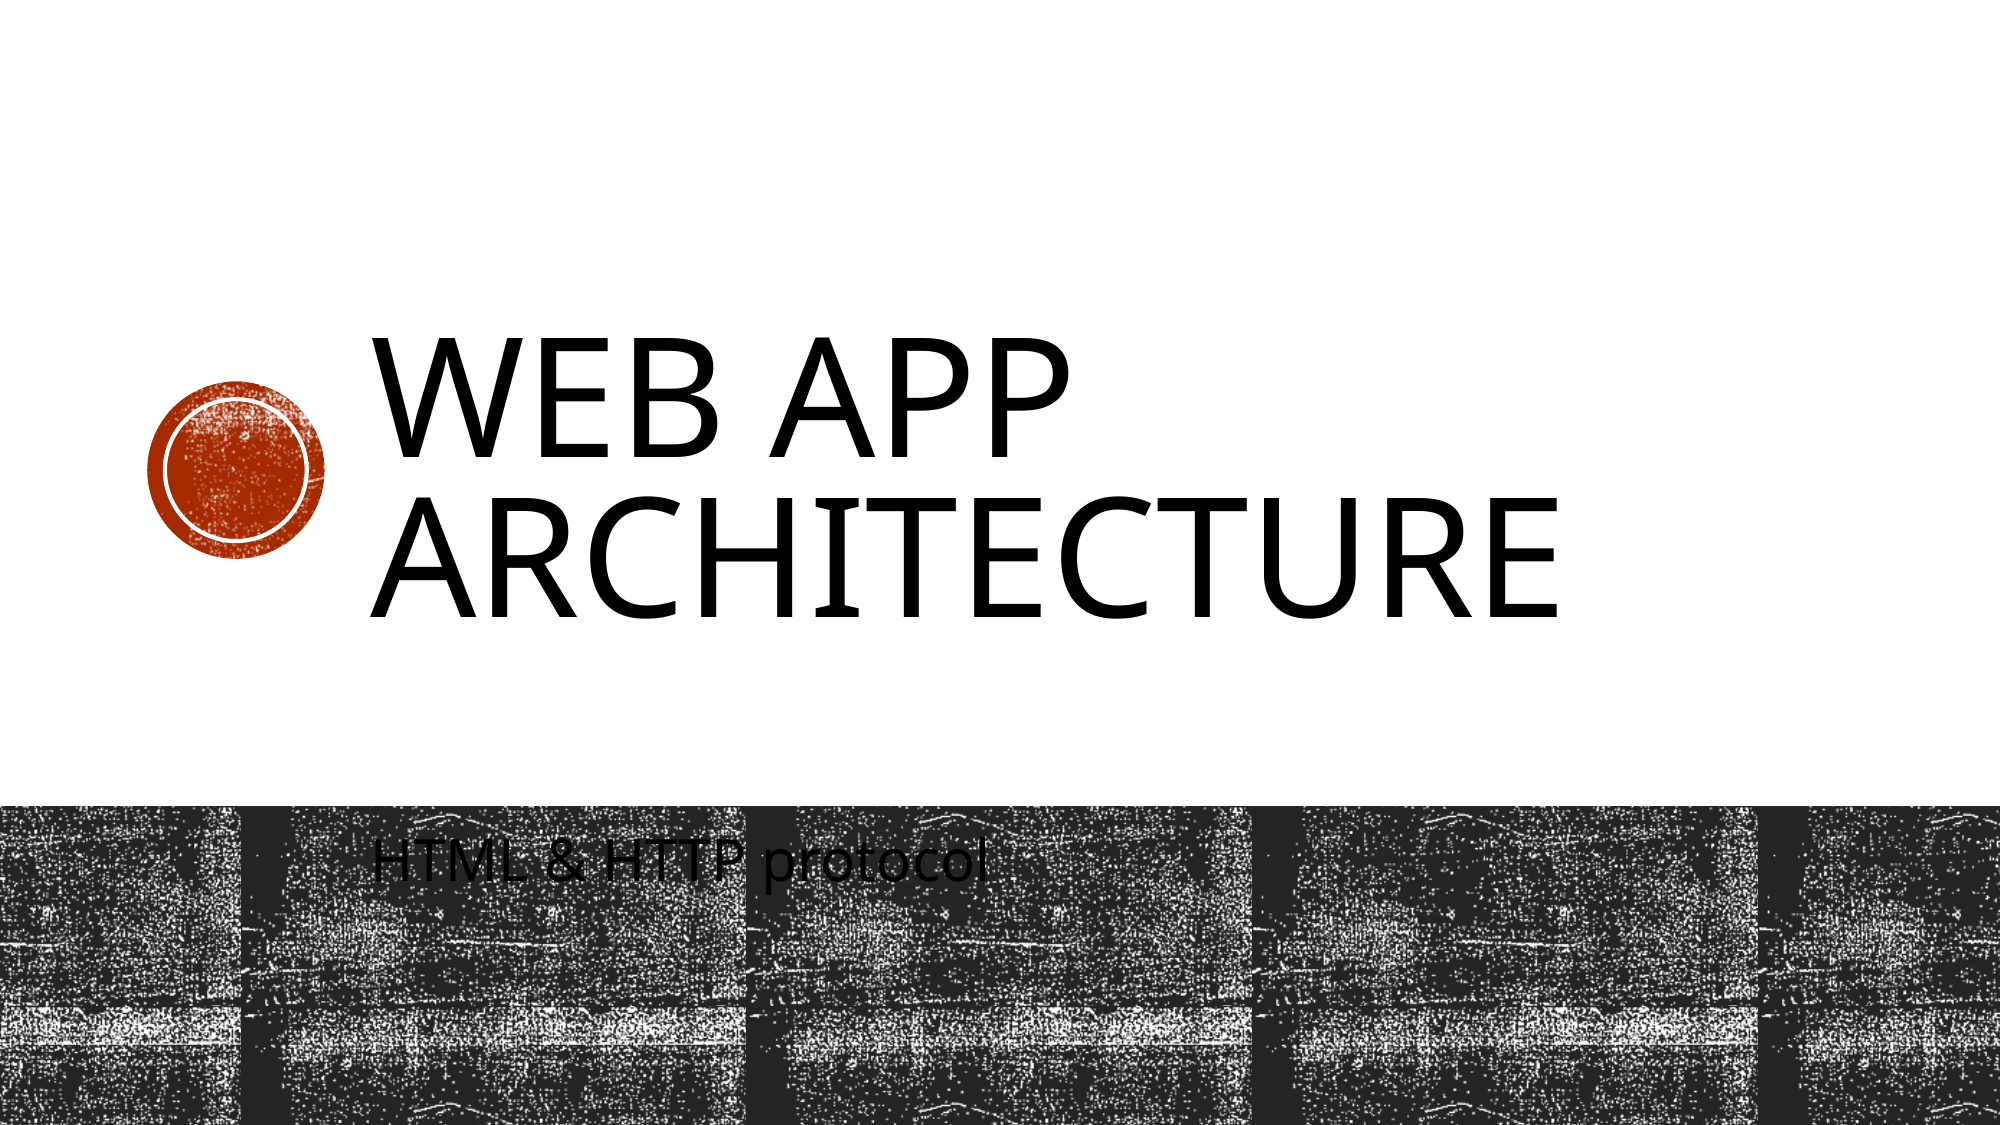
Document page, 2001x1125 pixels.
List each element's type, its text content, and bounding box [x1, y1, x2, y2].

list HTML & HTTP protocol [355, 823, 1841, 999]
title Web APP architecture [355, 201, 1878, 779]
